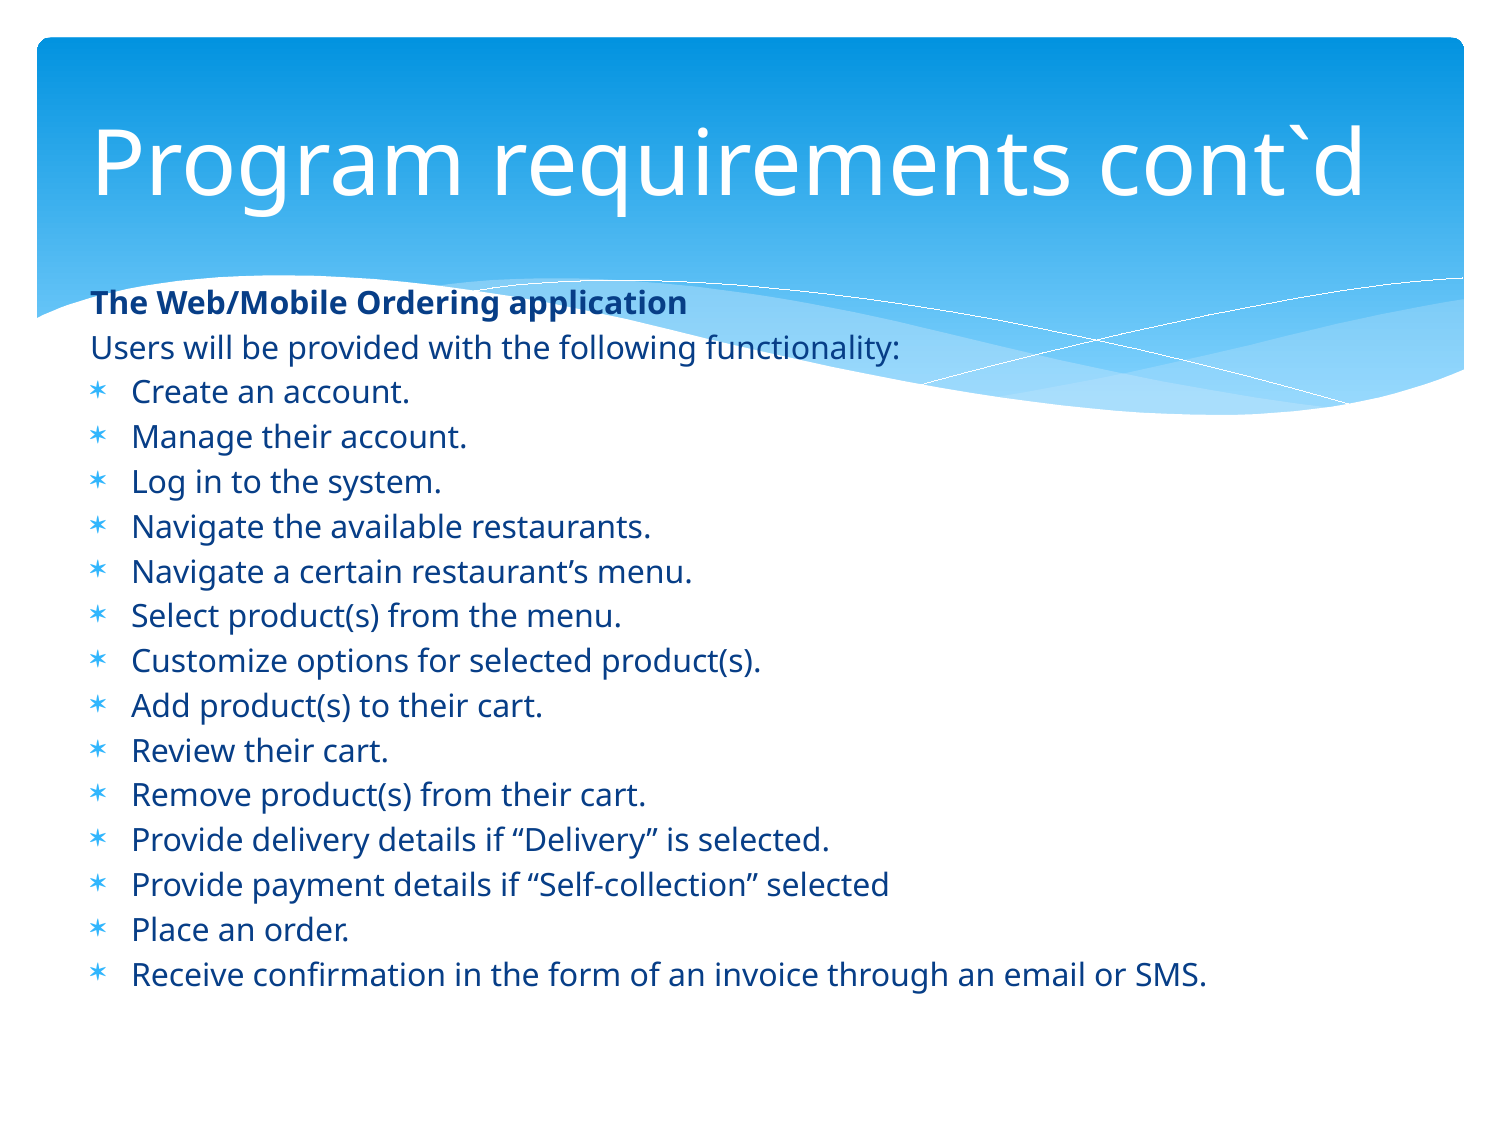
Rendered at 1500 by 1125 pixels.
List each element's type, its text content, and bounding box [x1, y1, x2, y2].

list The Web/Mobile Ordering application Users will be provided with the following functionality: Create an account. Manage their account. Log in to the system. Navigate the available restaurants. Navigate a certain restaurant’s menu. Select product(s) from the menu. Customize options for selected product(s). Add product(s) to their cart. Review their cart. Remove product(s) from their cart. Provide delivery details if “Delivery” is selected. Provide payment details if “Self-collection” selected Place an order. Receive confirmation in the form of an invoice through an email or SMS. [75, 275, 1463, 1005]
title Program requirements cont`d [75, 55, 1425, 261]
